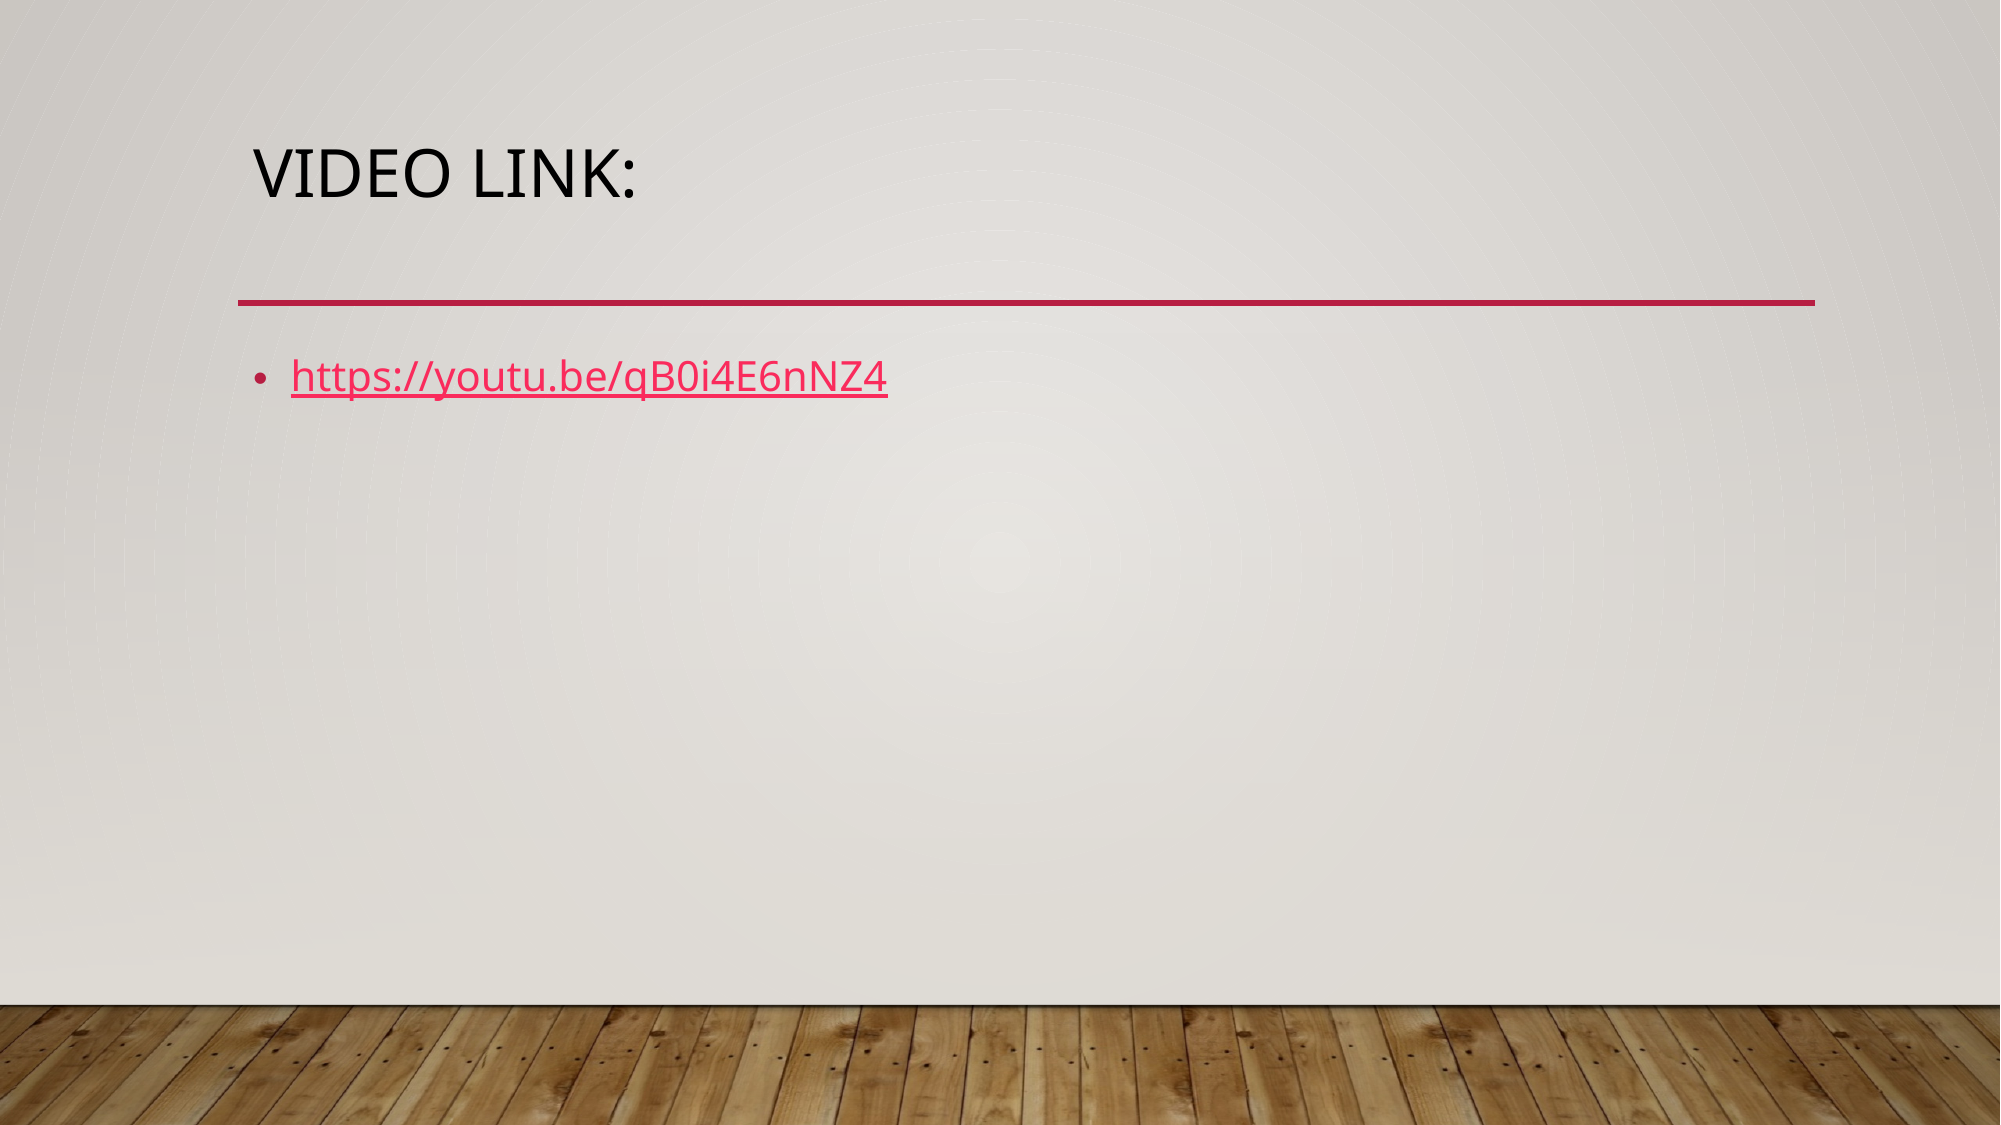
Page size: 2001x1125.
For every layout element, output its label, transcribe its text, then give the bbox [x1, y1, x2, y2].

picture [0, 1005, 2000, 1125]
list https://youtu.be/qB0i4E6nNZ4 [238, 330, 1814, 897]
title Video link: [238, 131, 1814, 305]
